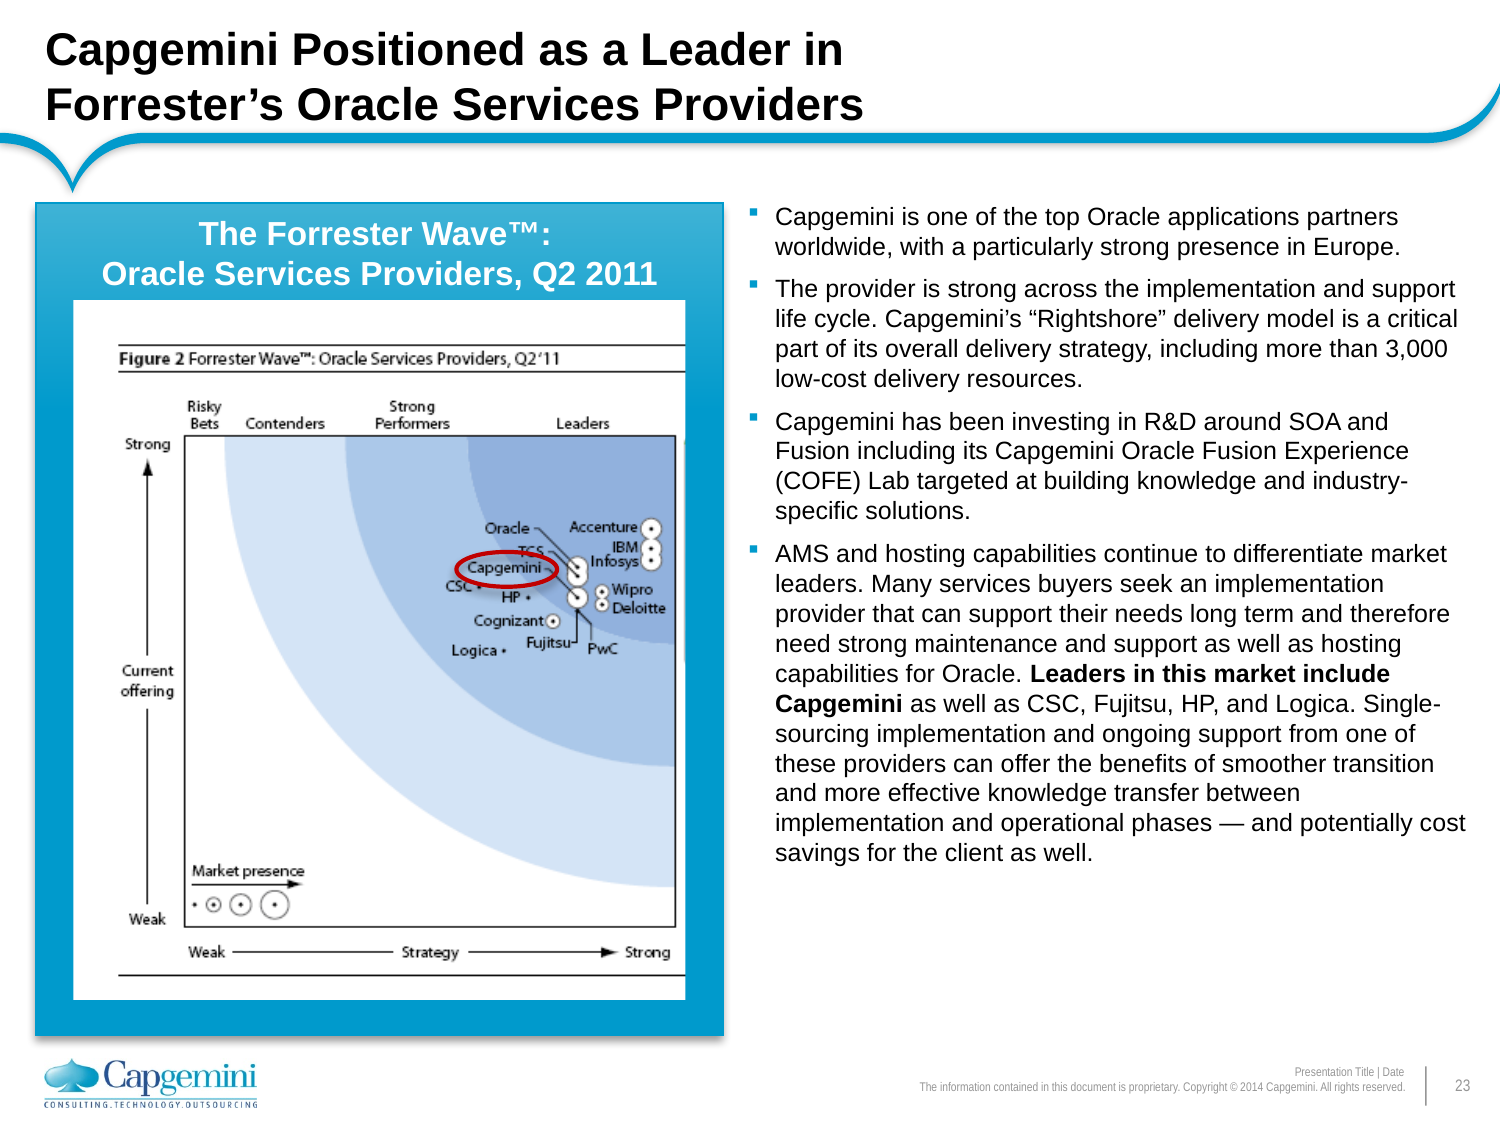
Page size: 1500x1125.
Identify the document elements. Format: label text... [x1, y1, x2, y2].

picture [73, 300, 686, 999]
list Capgemini is one of the top Oracle applications partners worldwide, with a particularly strong presence in Europe. The provider is strong across the implementation and support life cycle. Capgemini’s “Rightshore” delivery model is a critical part of its overall delivery strategy, including more than 3,000 low-cost delivery resources. Capgemini has been investing in R&D around SOA and Fusion including its Capgemini Oracle Fusion Experience (COFE) Lab targeted at building knowledge and industry-specific solutions. AMS and hosting capabilities continue to differentiate market leaders. Many services buyers seek an implementation provider that can support their needs long term and therefore need strong maintenance and support as well as hosting capabilities for Oracle. Leaders in this market include Capgemini as well as CSC, Fujitsu, HP, and Logica. Single-sourcing implementation and ongoing support from one of these providers can offer the benefits of smoother transition and more effective knowledge transfer between implementation and operational phases — and potentially cost savings for the client as well. [747, 200, 1469, 845]
text_box [35, 203, 724, 1035]
picture [44, 1058, 257, 1108]
title Capgemini Positioned as a Leader in Forrester’s Oracle Services Providers [0, 3, 1448, 140]
text_box The Forrester Wave™: Oracle Services Providers, Q2 2011 [36, 205, 724, 300]
